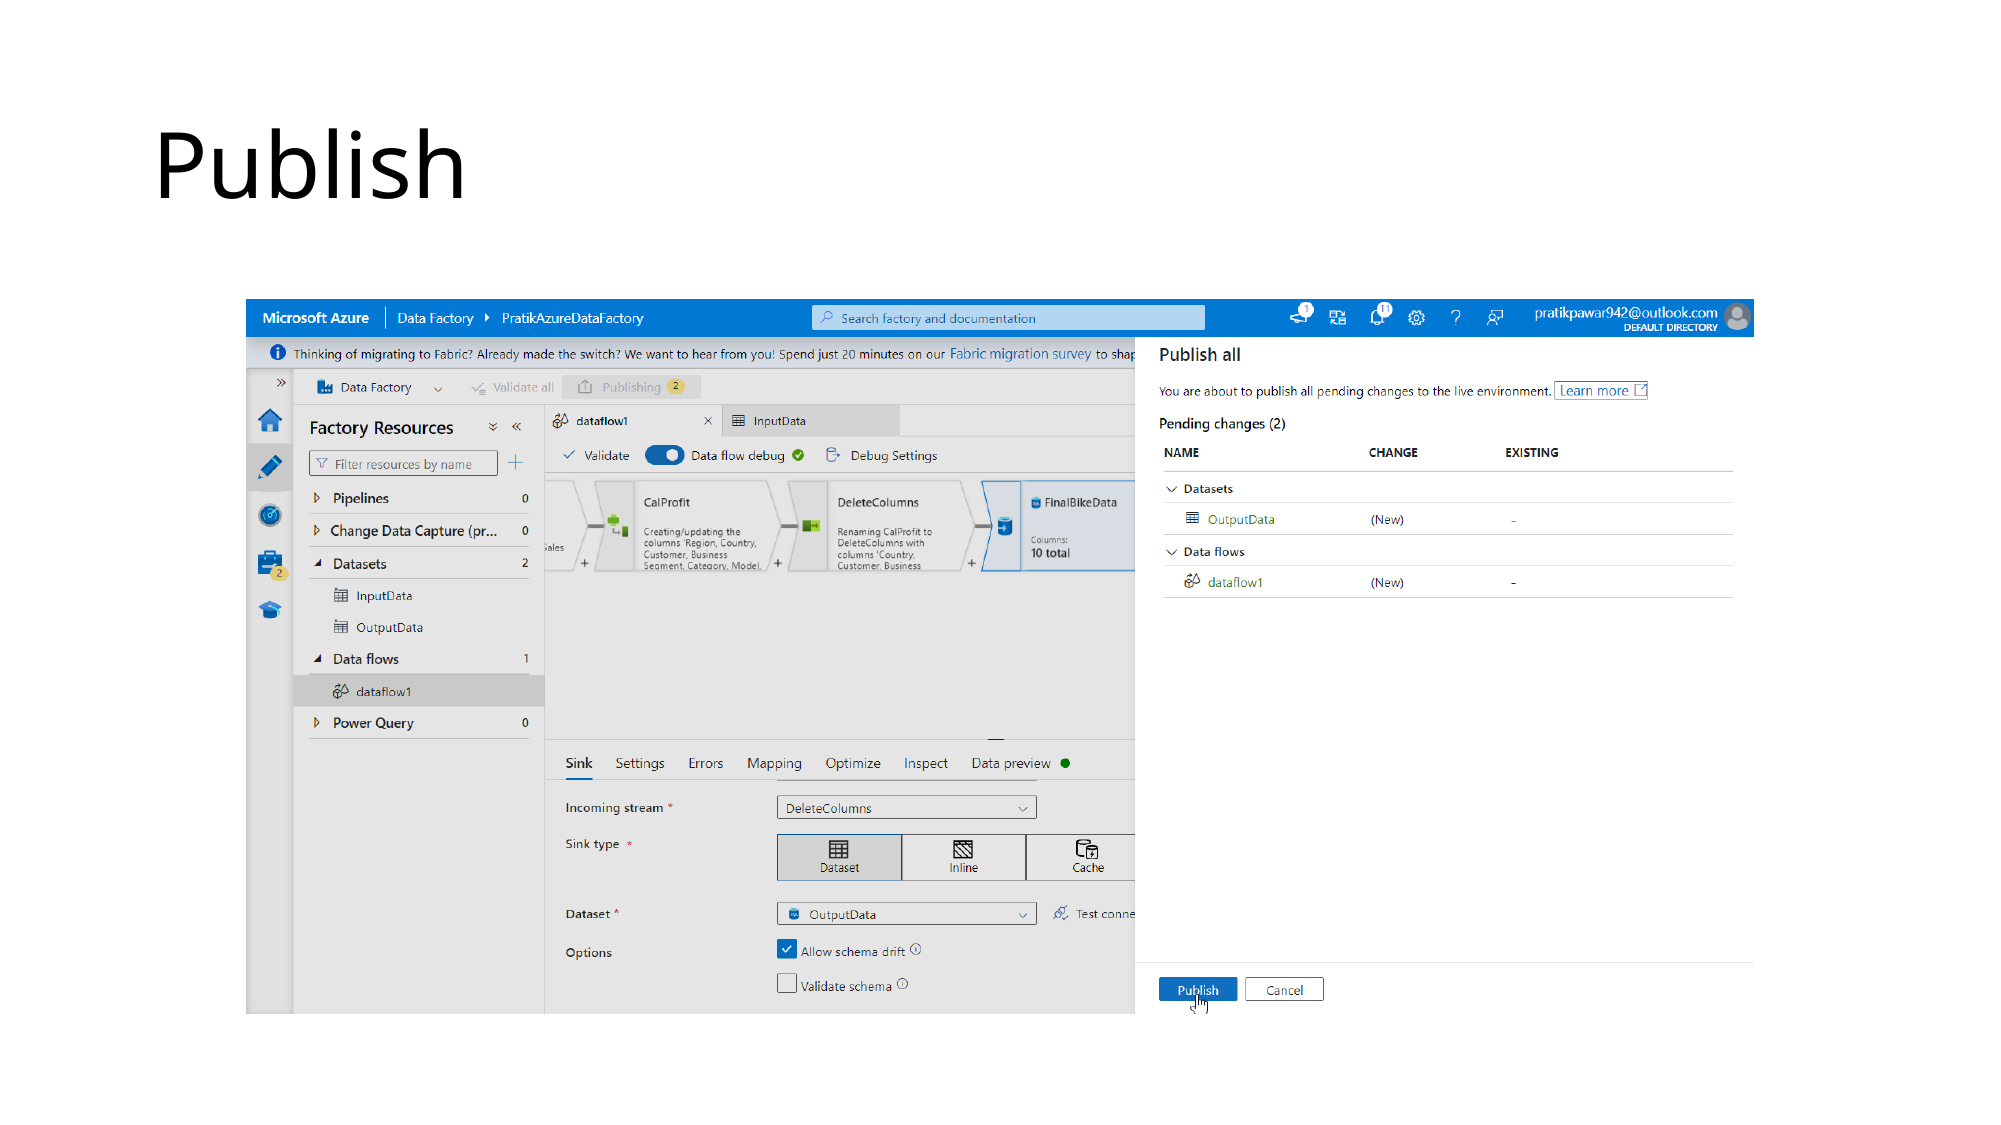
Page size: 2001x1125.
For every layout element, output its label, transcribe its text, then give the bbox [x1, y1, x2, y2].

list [246, 299, 1754, 1014]
title Publish [137, 59, 1863, 278]
